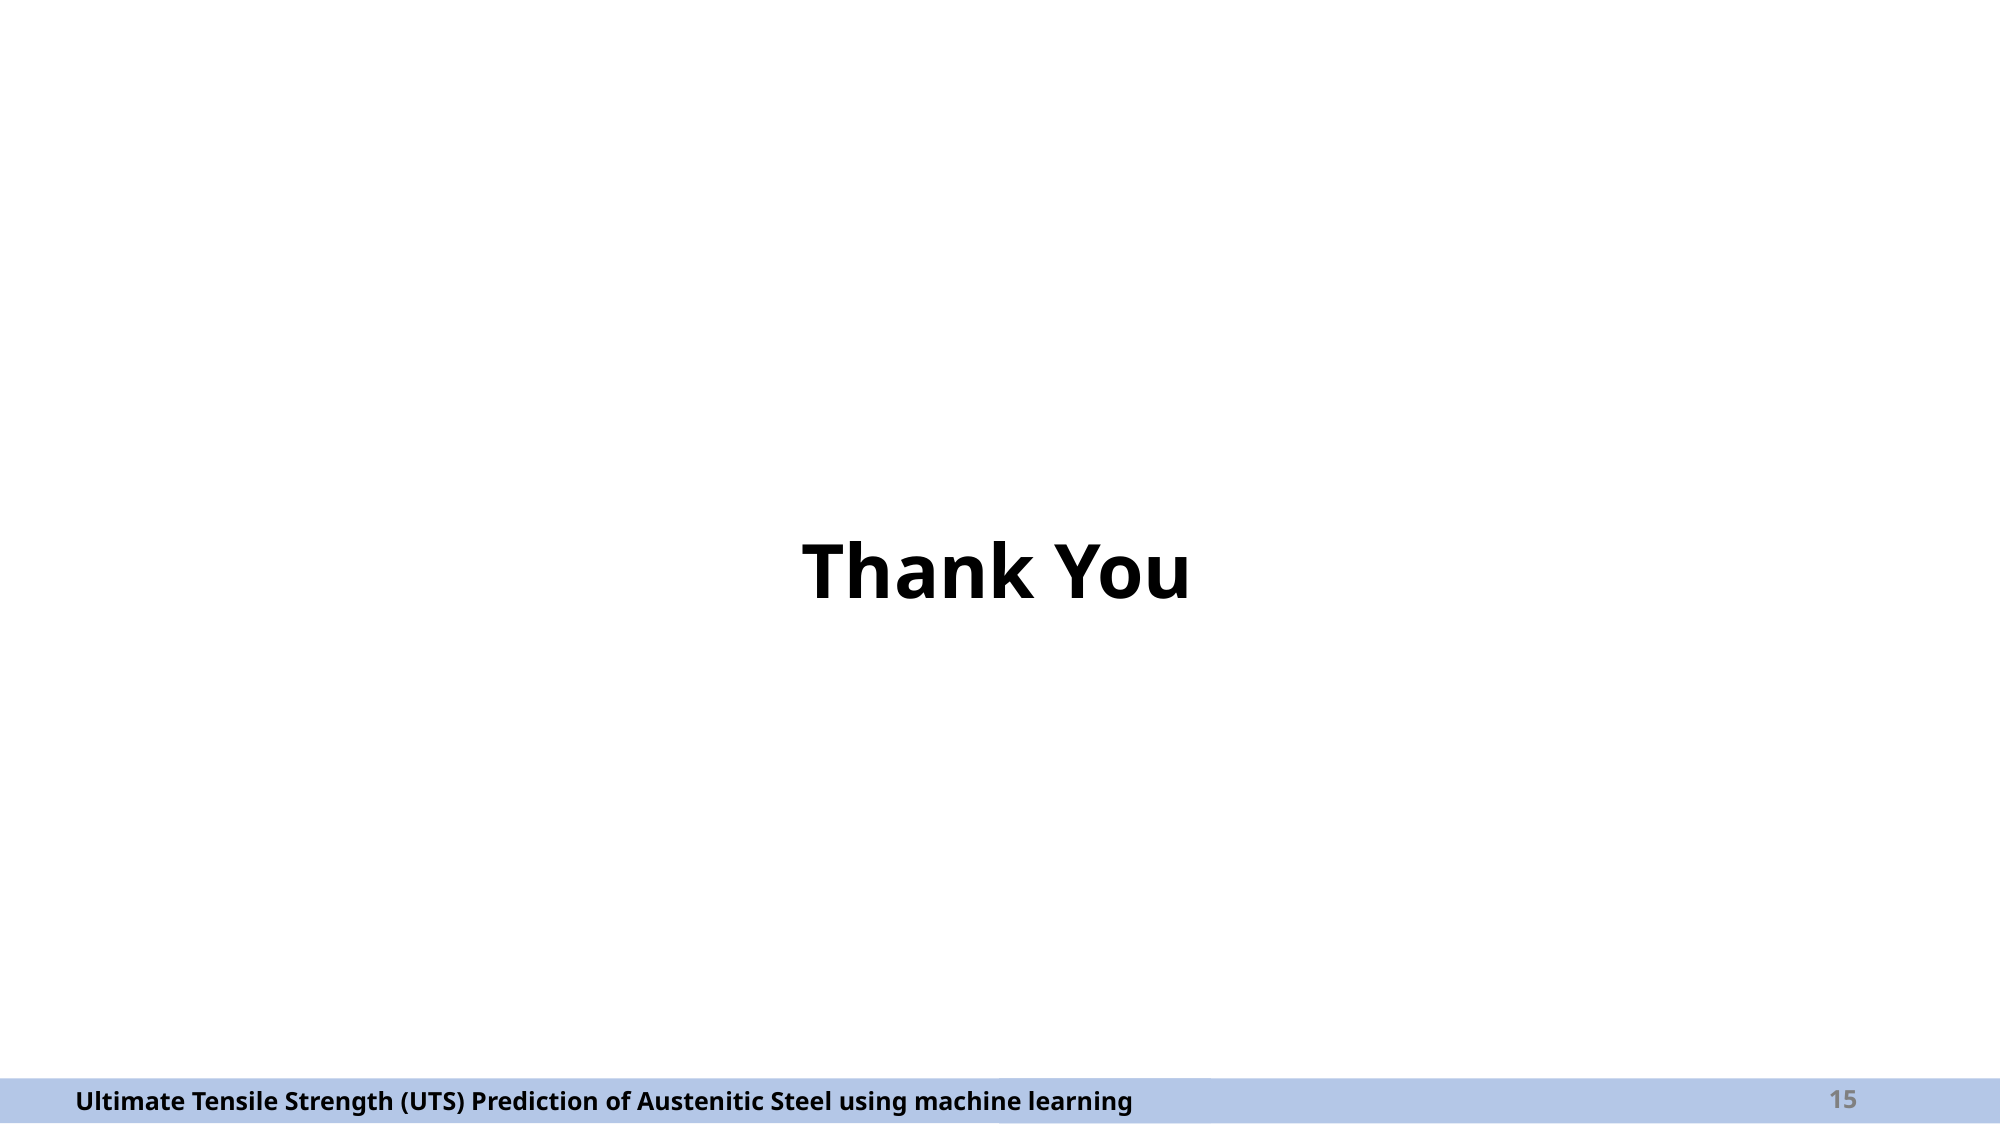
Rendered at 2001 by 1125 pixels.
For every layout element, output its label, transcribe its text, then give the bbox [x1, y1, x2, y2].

title Thank You [89, 512, 1906, 625]
text_box Ultimate Tensile Strength (UTS) Prediction of Austenitic Steel using machine learning [0, 1078, 1211, 1124]
slide_number 15 [1211, 1078, 2000, 1124]
